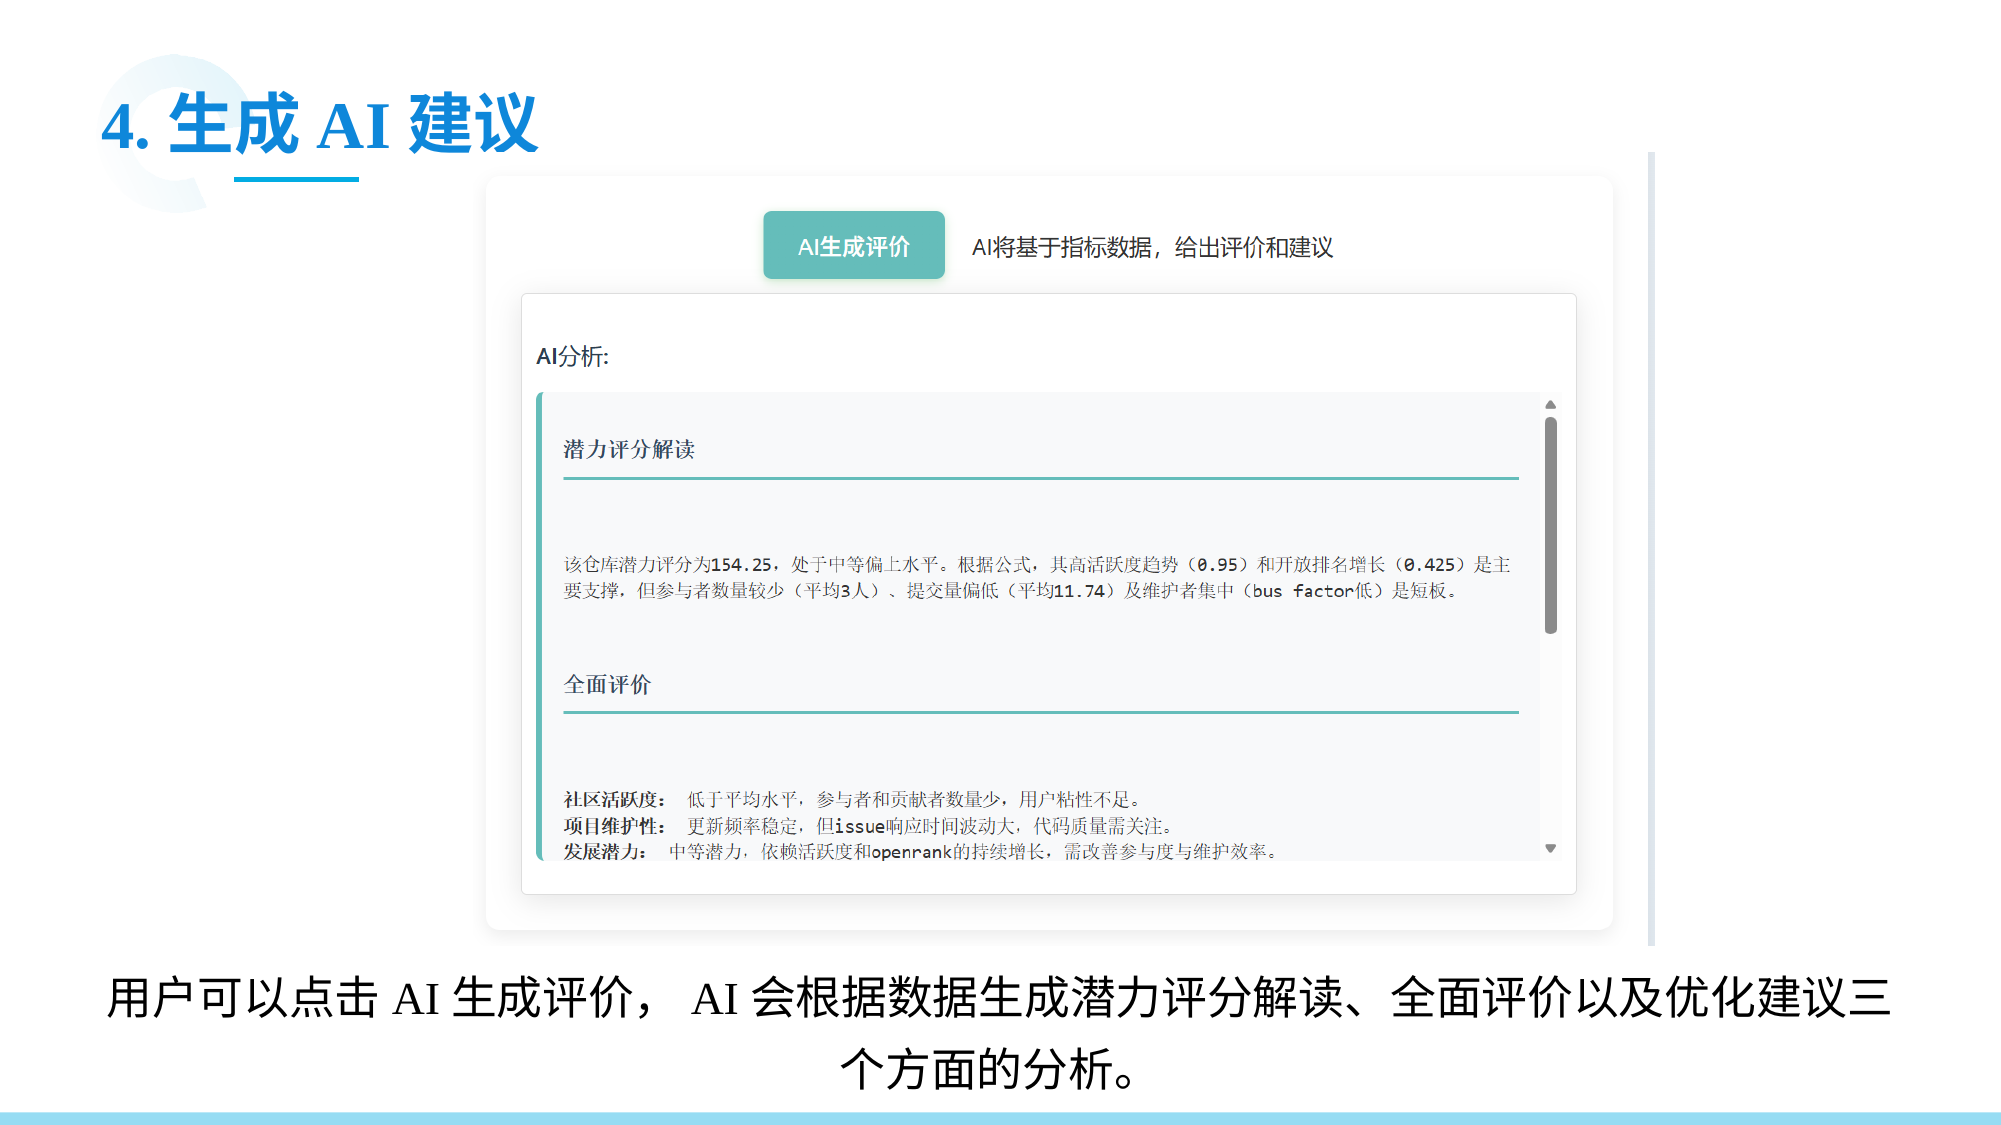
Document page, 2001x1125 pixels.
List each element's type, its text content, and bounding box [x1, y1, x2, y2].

picture [473, 152, 1655, 946]
text_box 4.生成AI建议 [61, 74, 581, 170]
text_box 用户可以点击AI生成评价，AI会根据数据生成潜力评分解读、全面评价以及优化建议三个方面的分析。 [74, 945, 1926, 1103]
